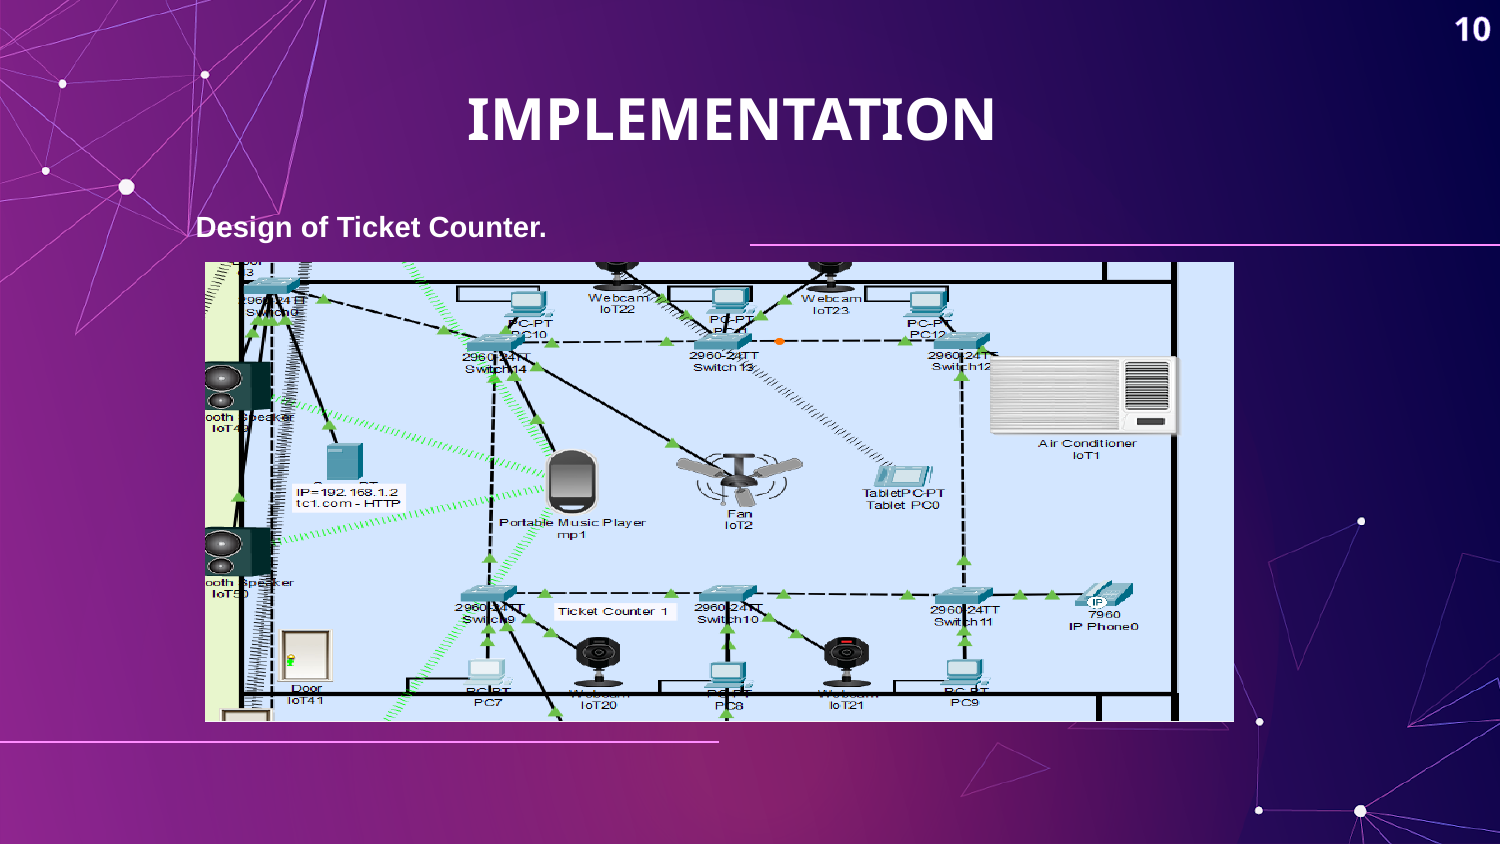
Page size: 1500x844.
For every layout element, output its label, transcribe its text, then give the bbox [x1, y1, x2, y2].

picture [0, 0, 1500, 844]
text_box Design of Ticket Counter. [45, 200, 698, 251]
text_box 10 [1435, 0, 1500, 55]
title IMPLEMENTATION [448, 32, 1018, 201]
